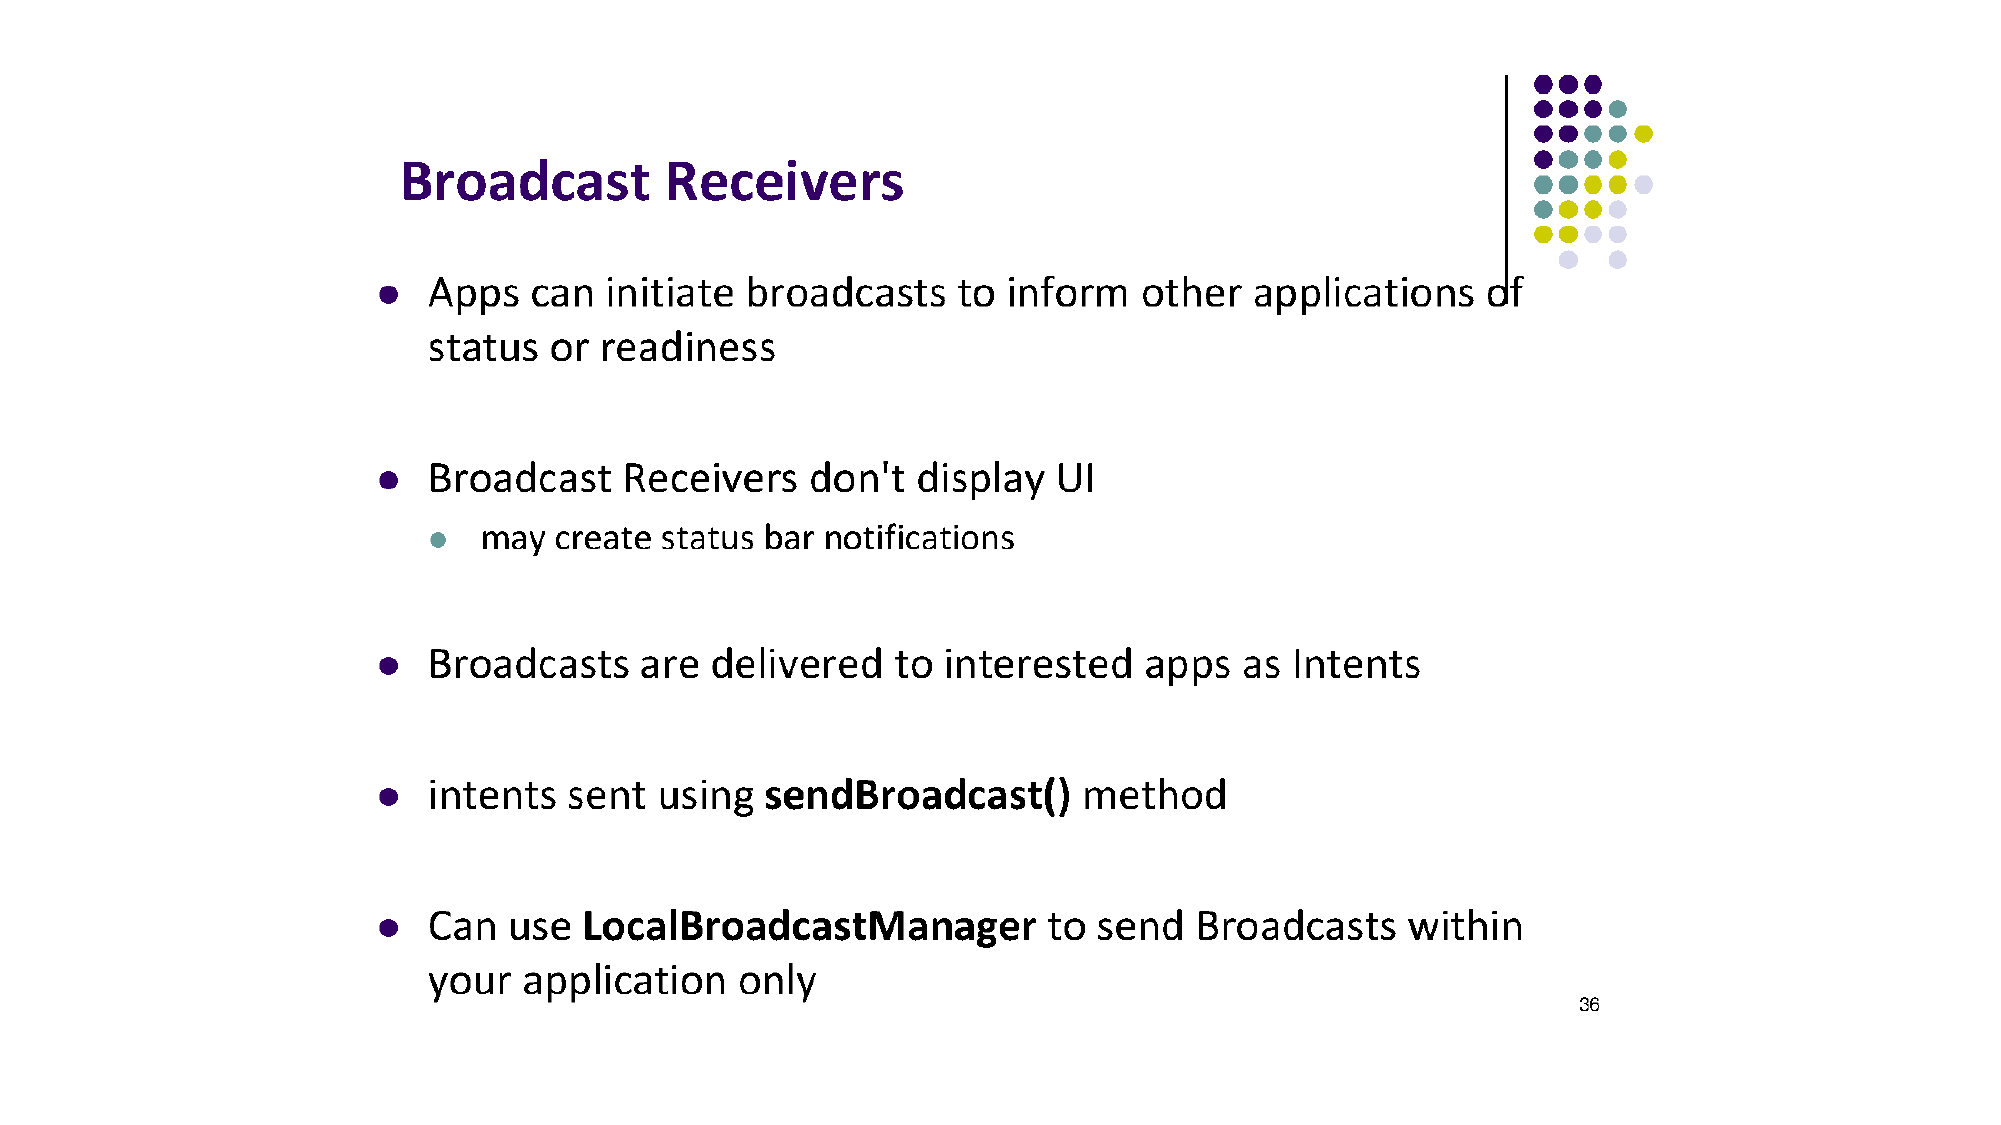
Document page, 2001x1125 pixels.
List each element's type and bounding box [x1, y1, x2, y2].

picture [249, 0, 1750, 1125]
